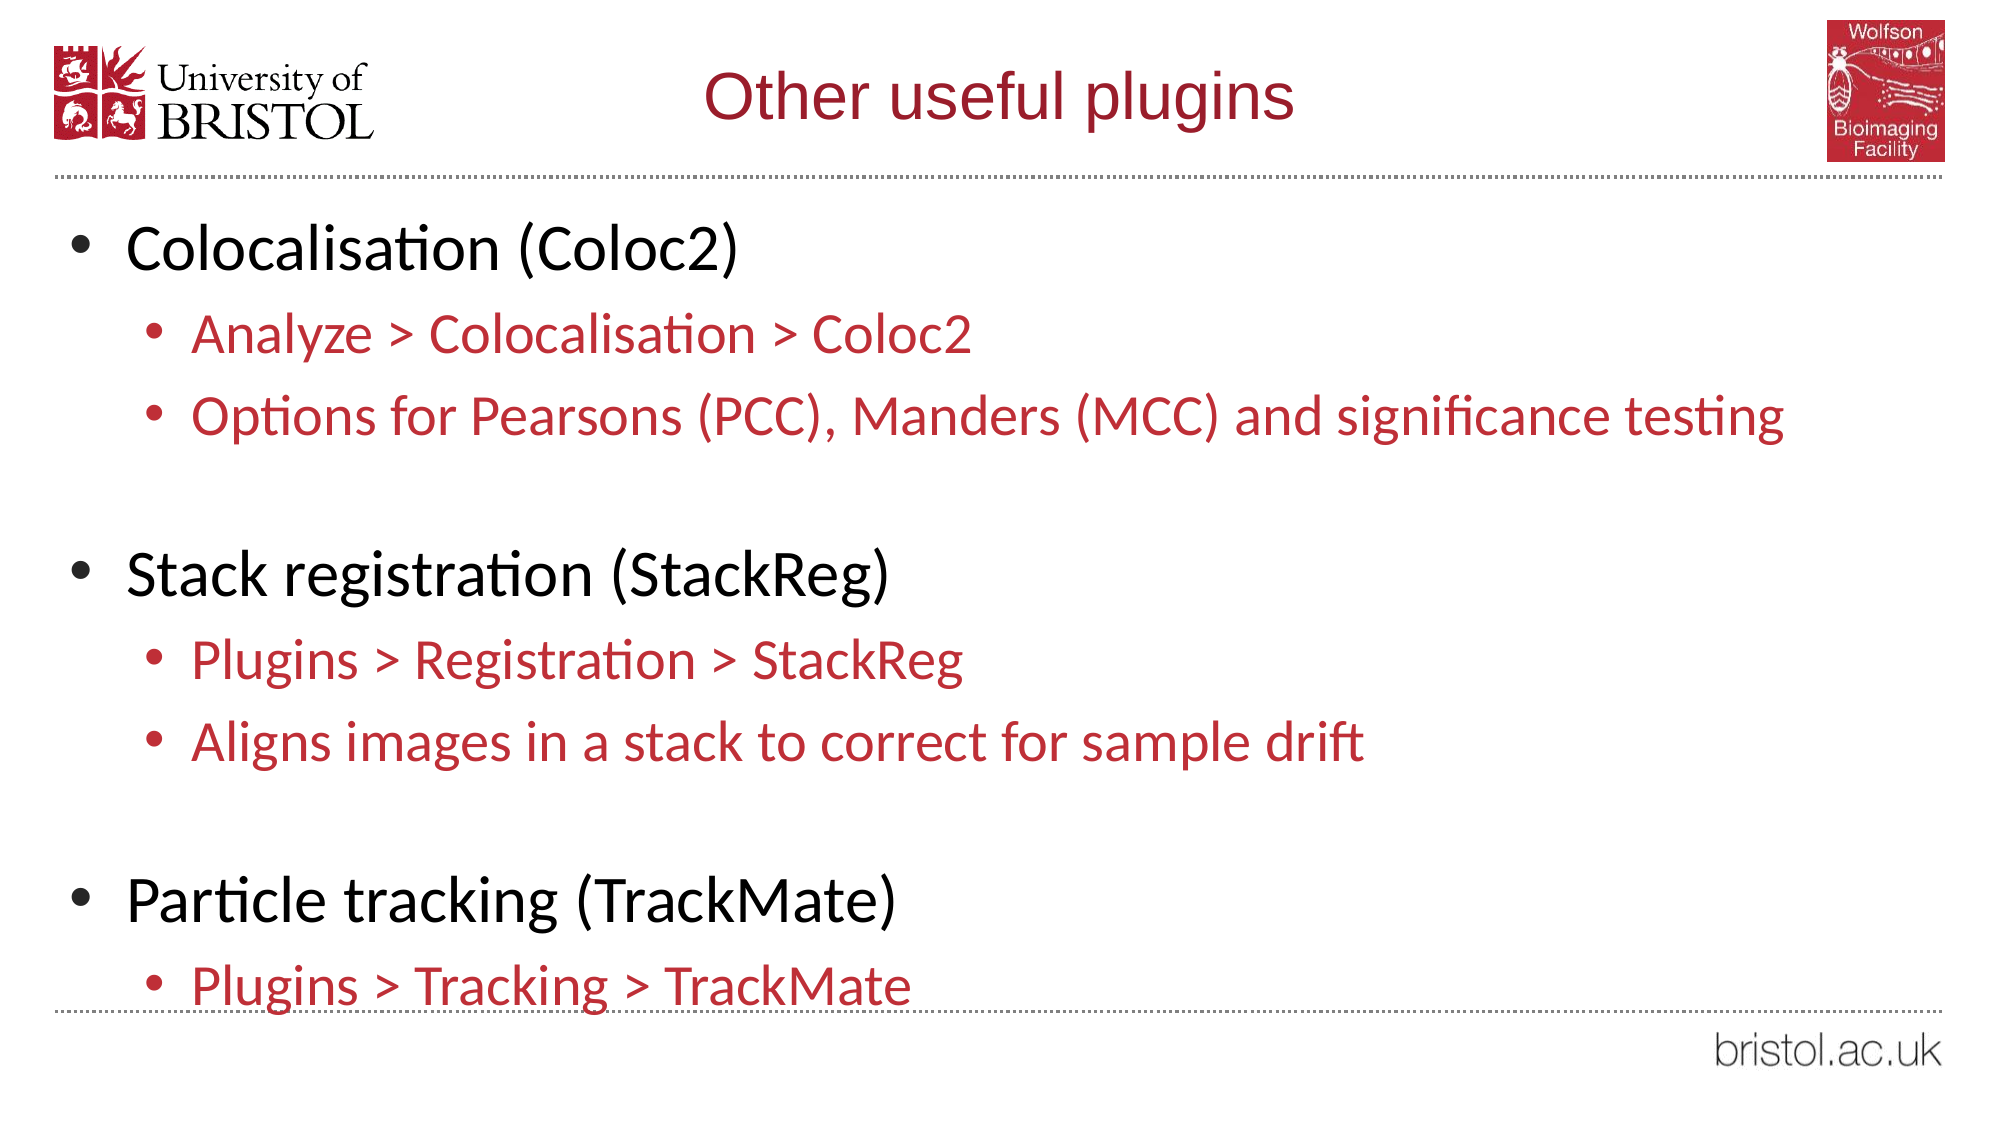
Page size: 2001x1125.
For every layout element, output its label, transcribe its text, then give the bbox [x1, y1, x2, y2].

title Other useful plugins [396, 41, 1604, 140]
picture [54, 46, 374, 140]
list Colocalisation (Coloc2) Analyze > Colocalisation > Coloc2 Options for Pearsons (PCC), Manders (MCC) and significance testing Stack registration (StackReg) Plugins > Registration > StackReg Aligns images in a stack to correct for sample drift Particle tracking (TrackMate) Plugins > Tracking > TrackMate [55, 196, 1855, 1005]
picture [1700, 1023, 1945, 1080]
picture [1827, 20, 1945, 162]
